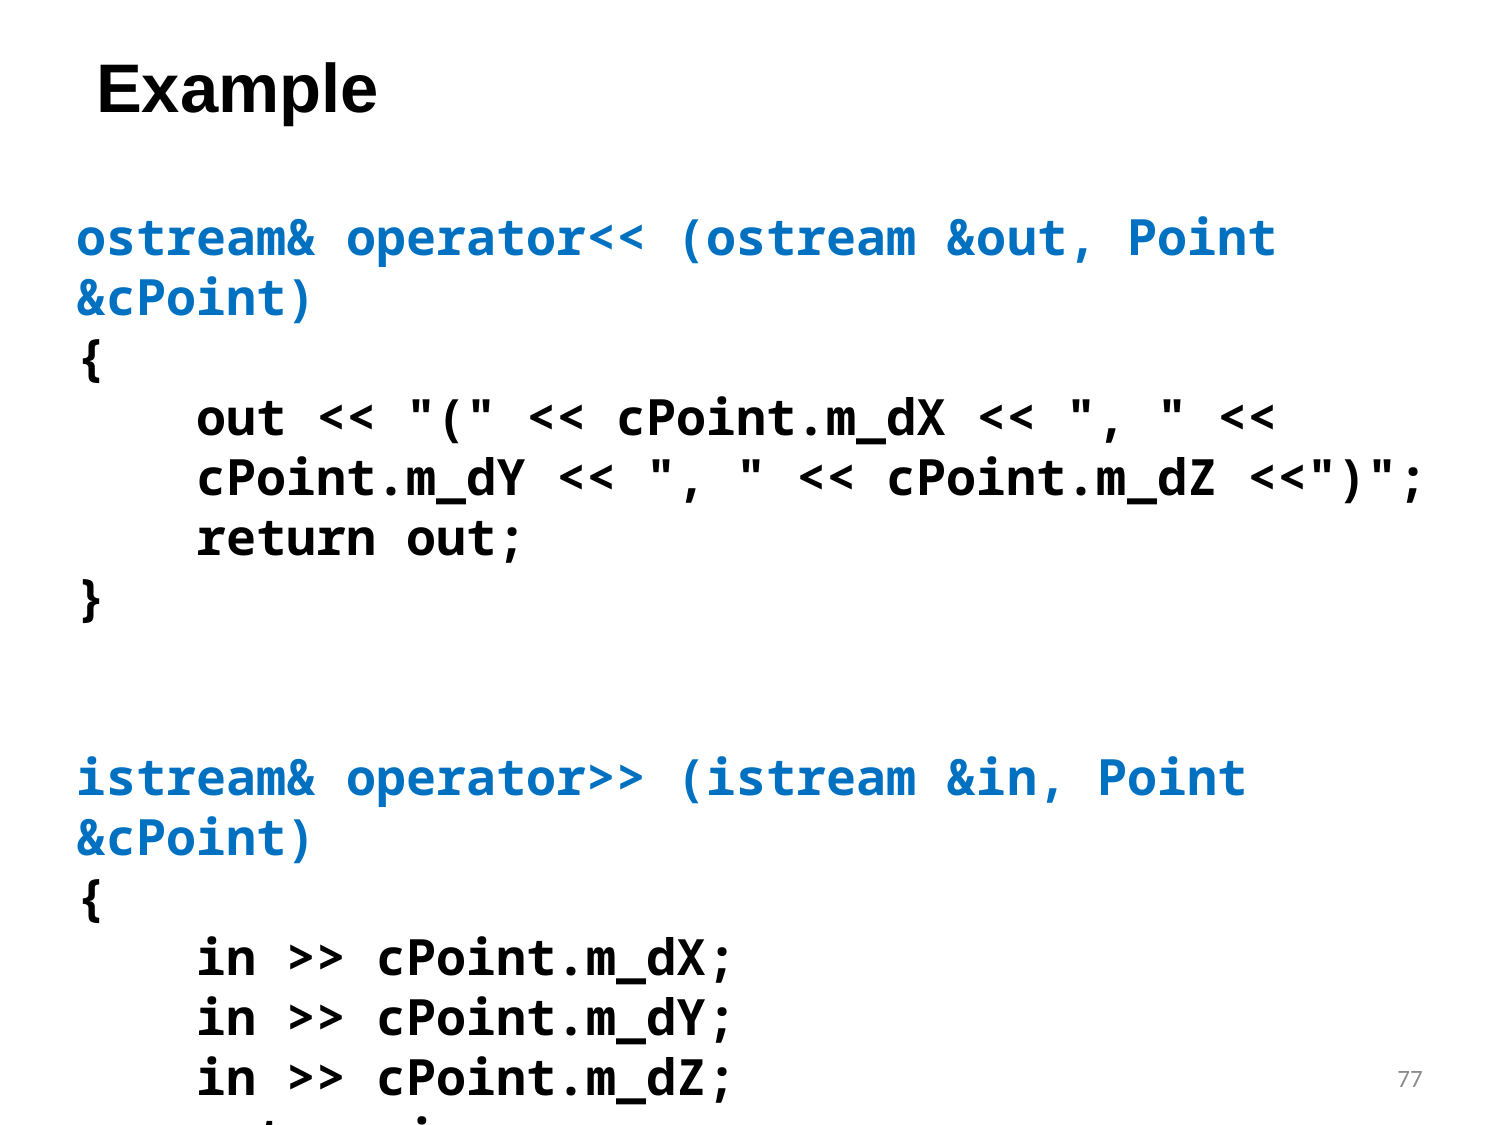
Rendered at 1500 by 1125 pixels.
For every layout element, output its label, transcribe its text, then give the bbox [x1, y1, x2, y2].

slide_number 77 [1087, 1047, 1438, 1108]
text_box ostream& operator<< (ostream &out, Point &cPoint) { out << "(" << cPoint.m_dX << ", " << cPoint.m_dY << ", " << cPoint.m_dZ <<")"; return out; } istream& operator>> (istream &in, Point &cPoint) { in >> cPoint.m_dX; in >> cPoint.m_dY; in >> cPoint.m_dZ; return in; } [61, 198, 1465, 1125]
title Example [81, 0, 1419, 170]
